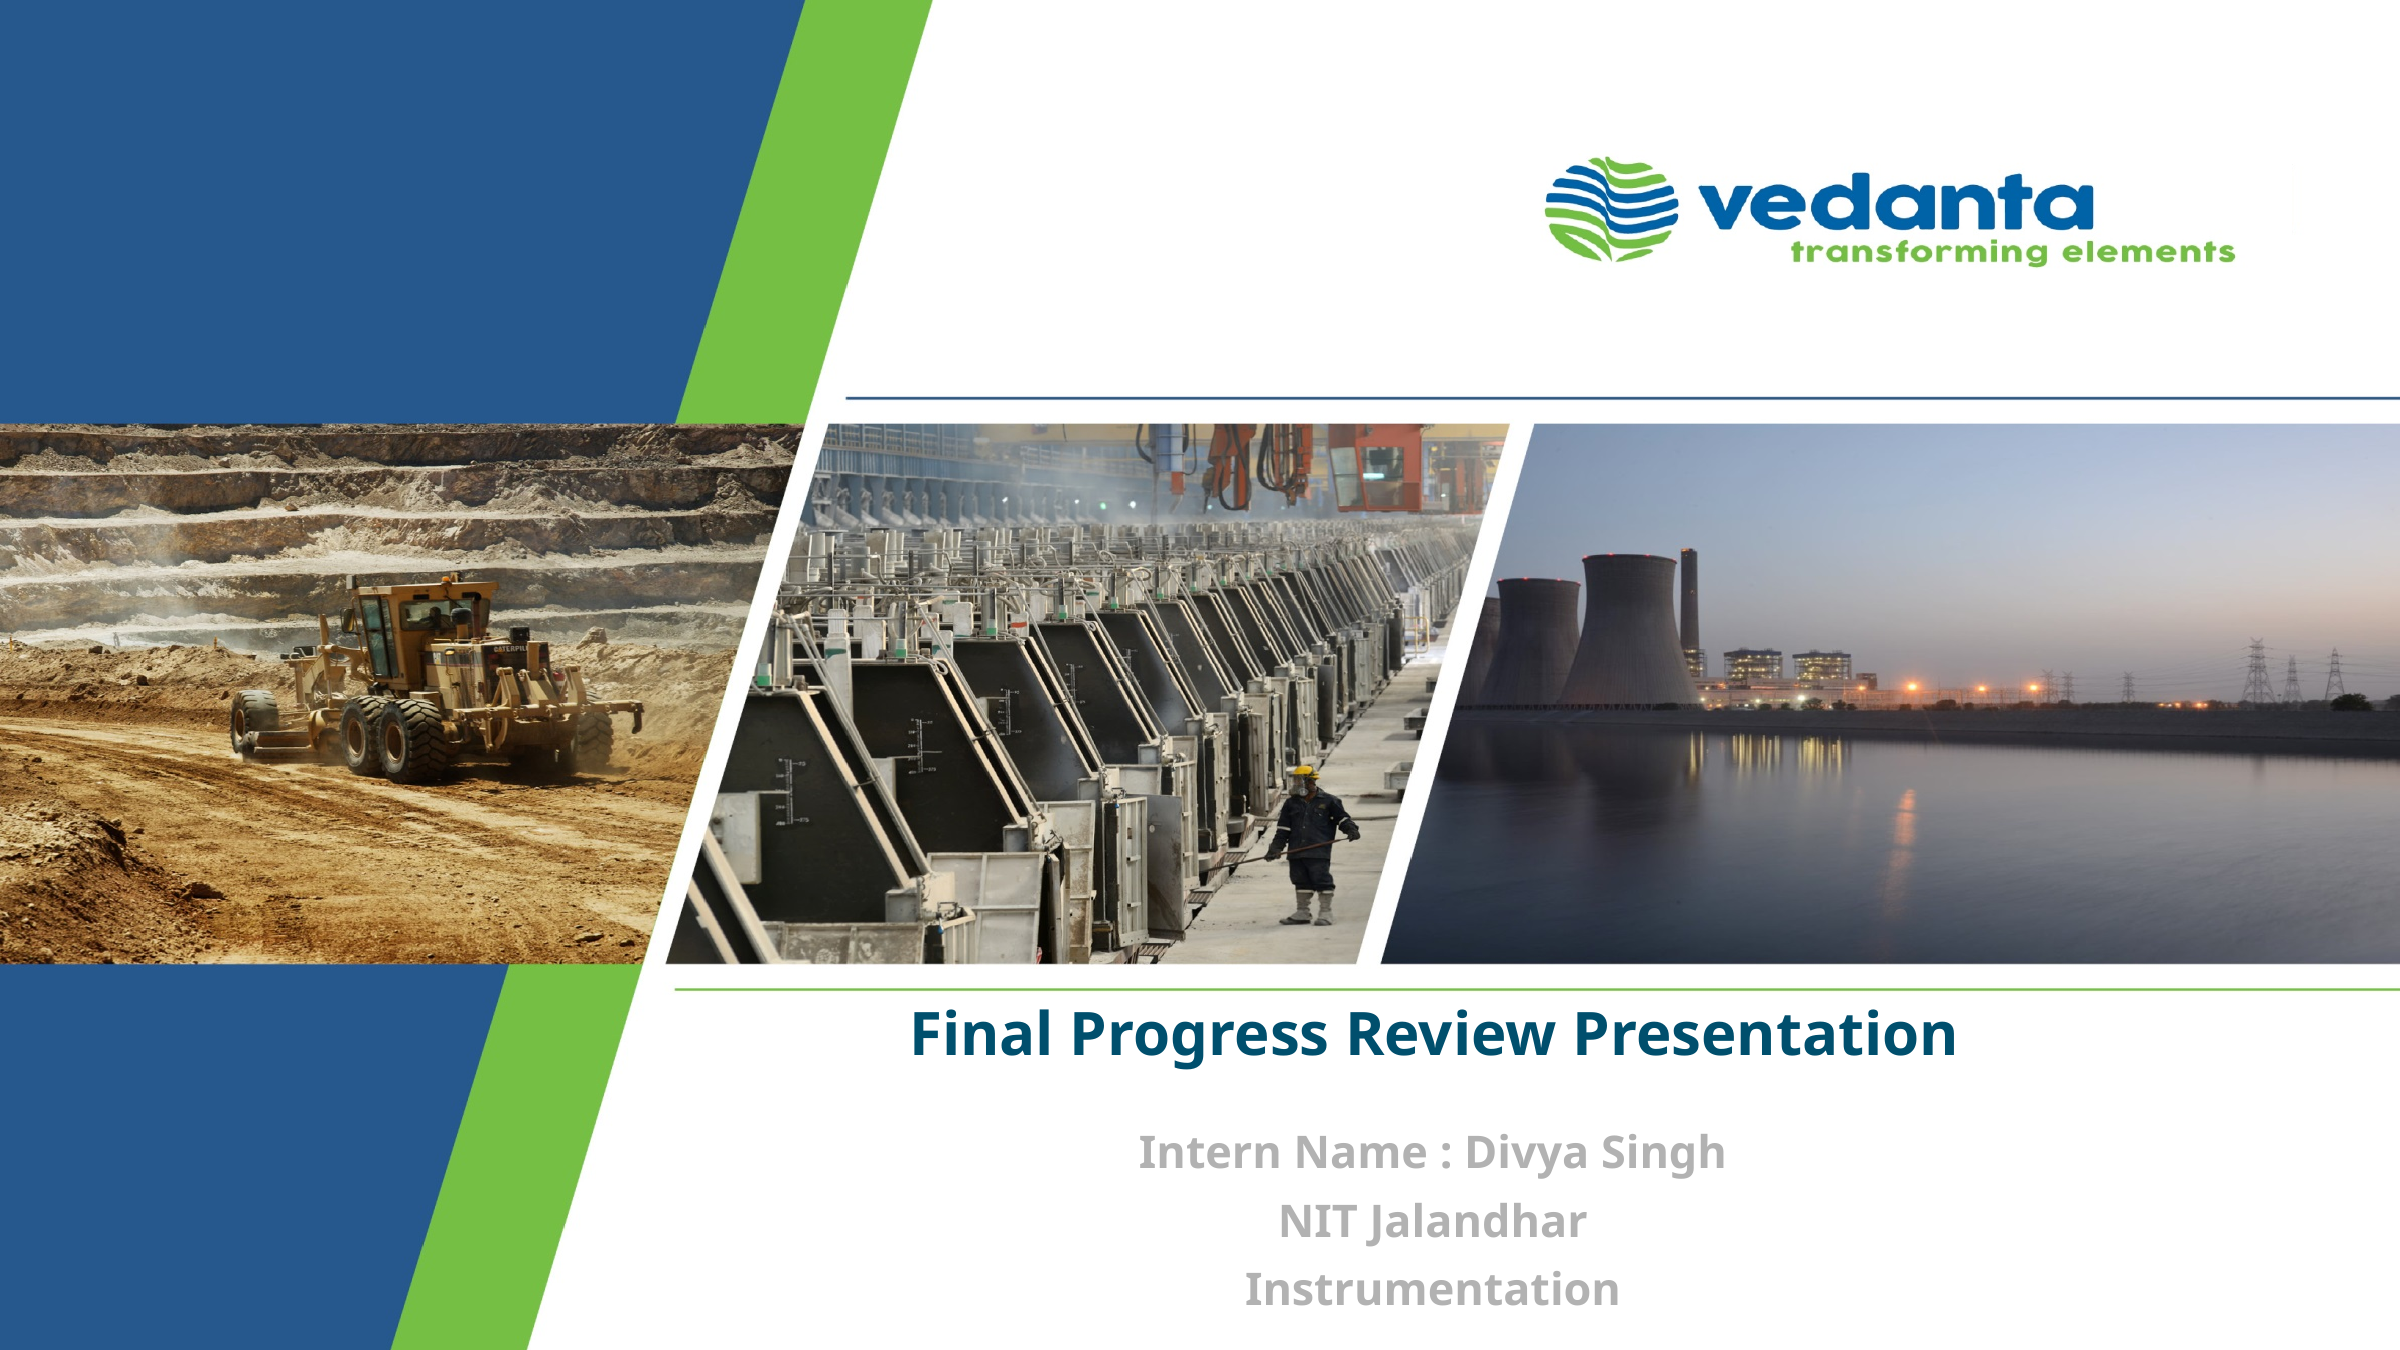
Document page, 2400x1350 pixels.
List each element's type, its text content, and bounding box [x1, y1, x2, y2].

subtitle Intern Name : Divya Singh NIT Jalandhar Instrumentation [581, 1110, 2297, 1314]
picture [0, 0, 2400, 1350]
title Final Progress Review Presentation [577, 924, 2292, 1068]
